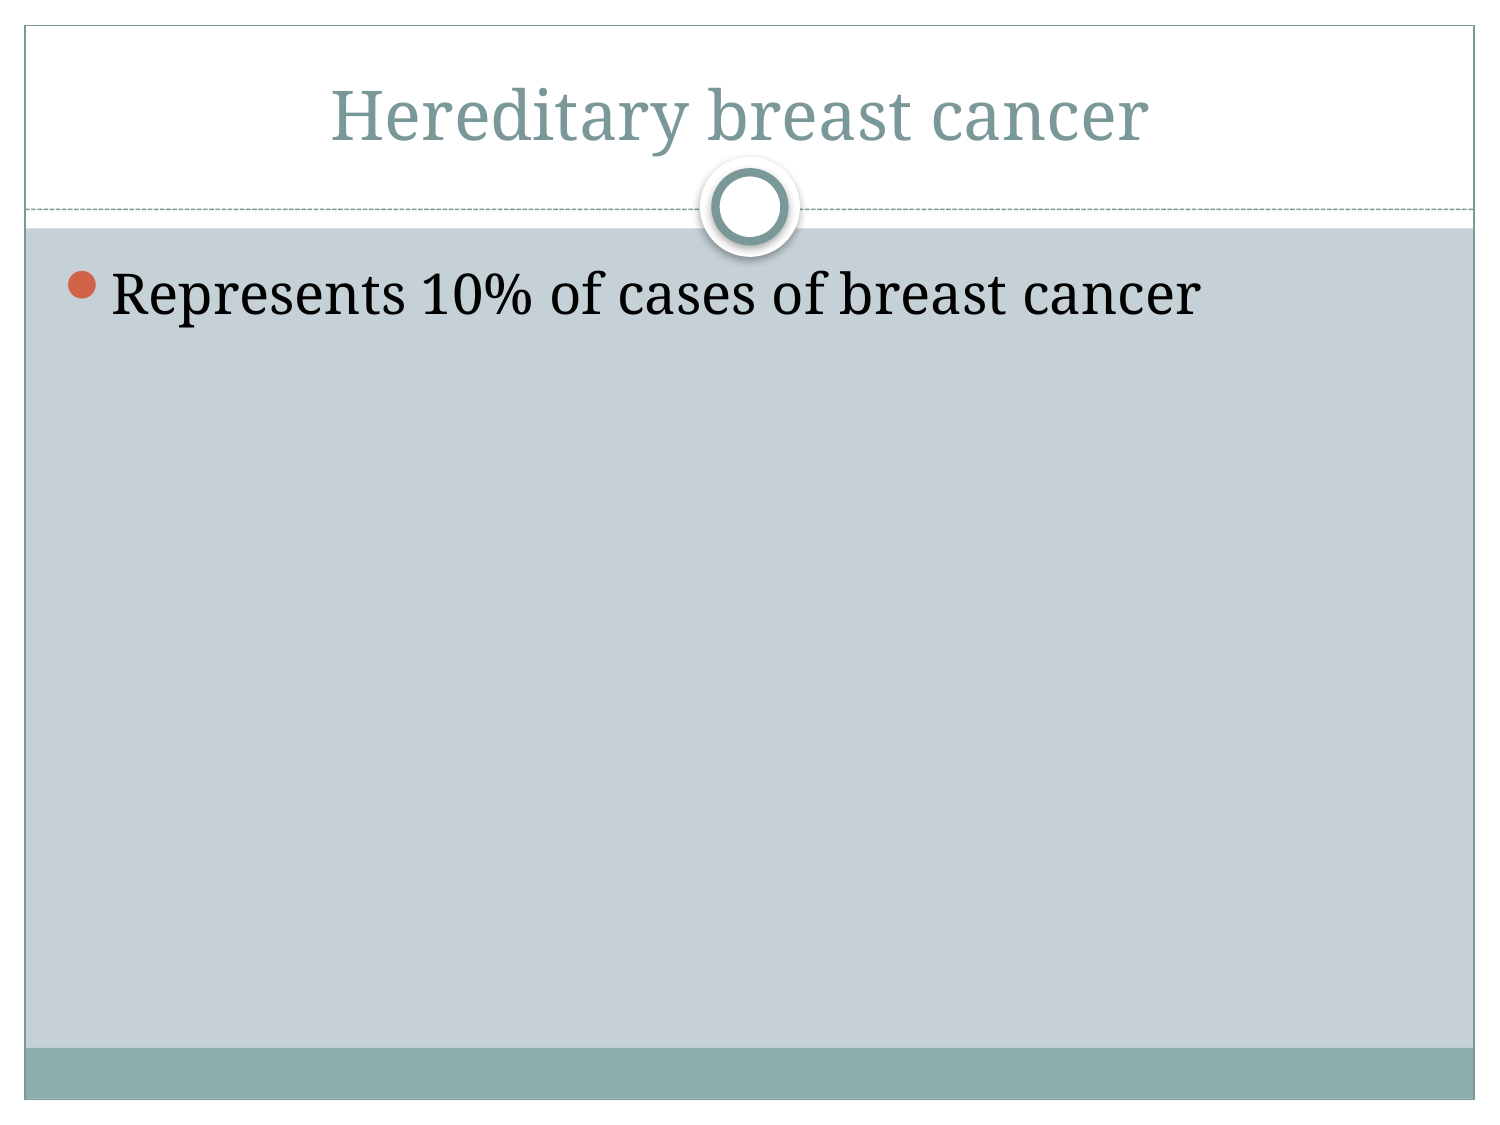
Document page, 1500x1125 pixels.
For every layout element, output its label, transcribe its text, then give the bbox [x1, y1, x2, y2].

title Hereditary breast cancer [49, 37, 1450, 162]
list Represents 10% of cases of breast cancer [49, 250, 1445, 1001]
